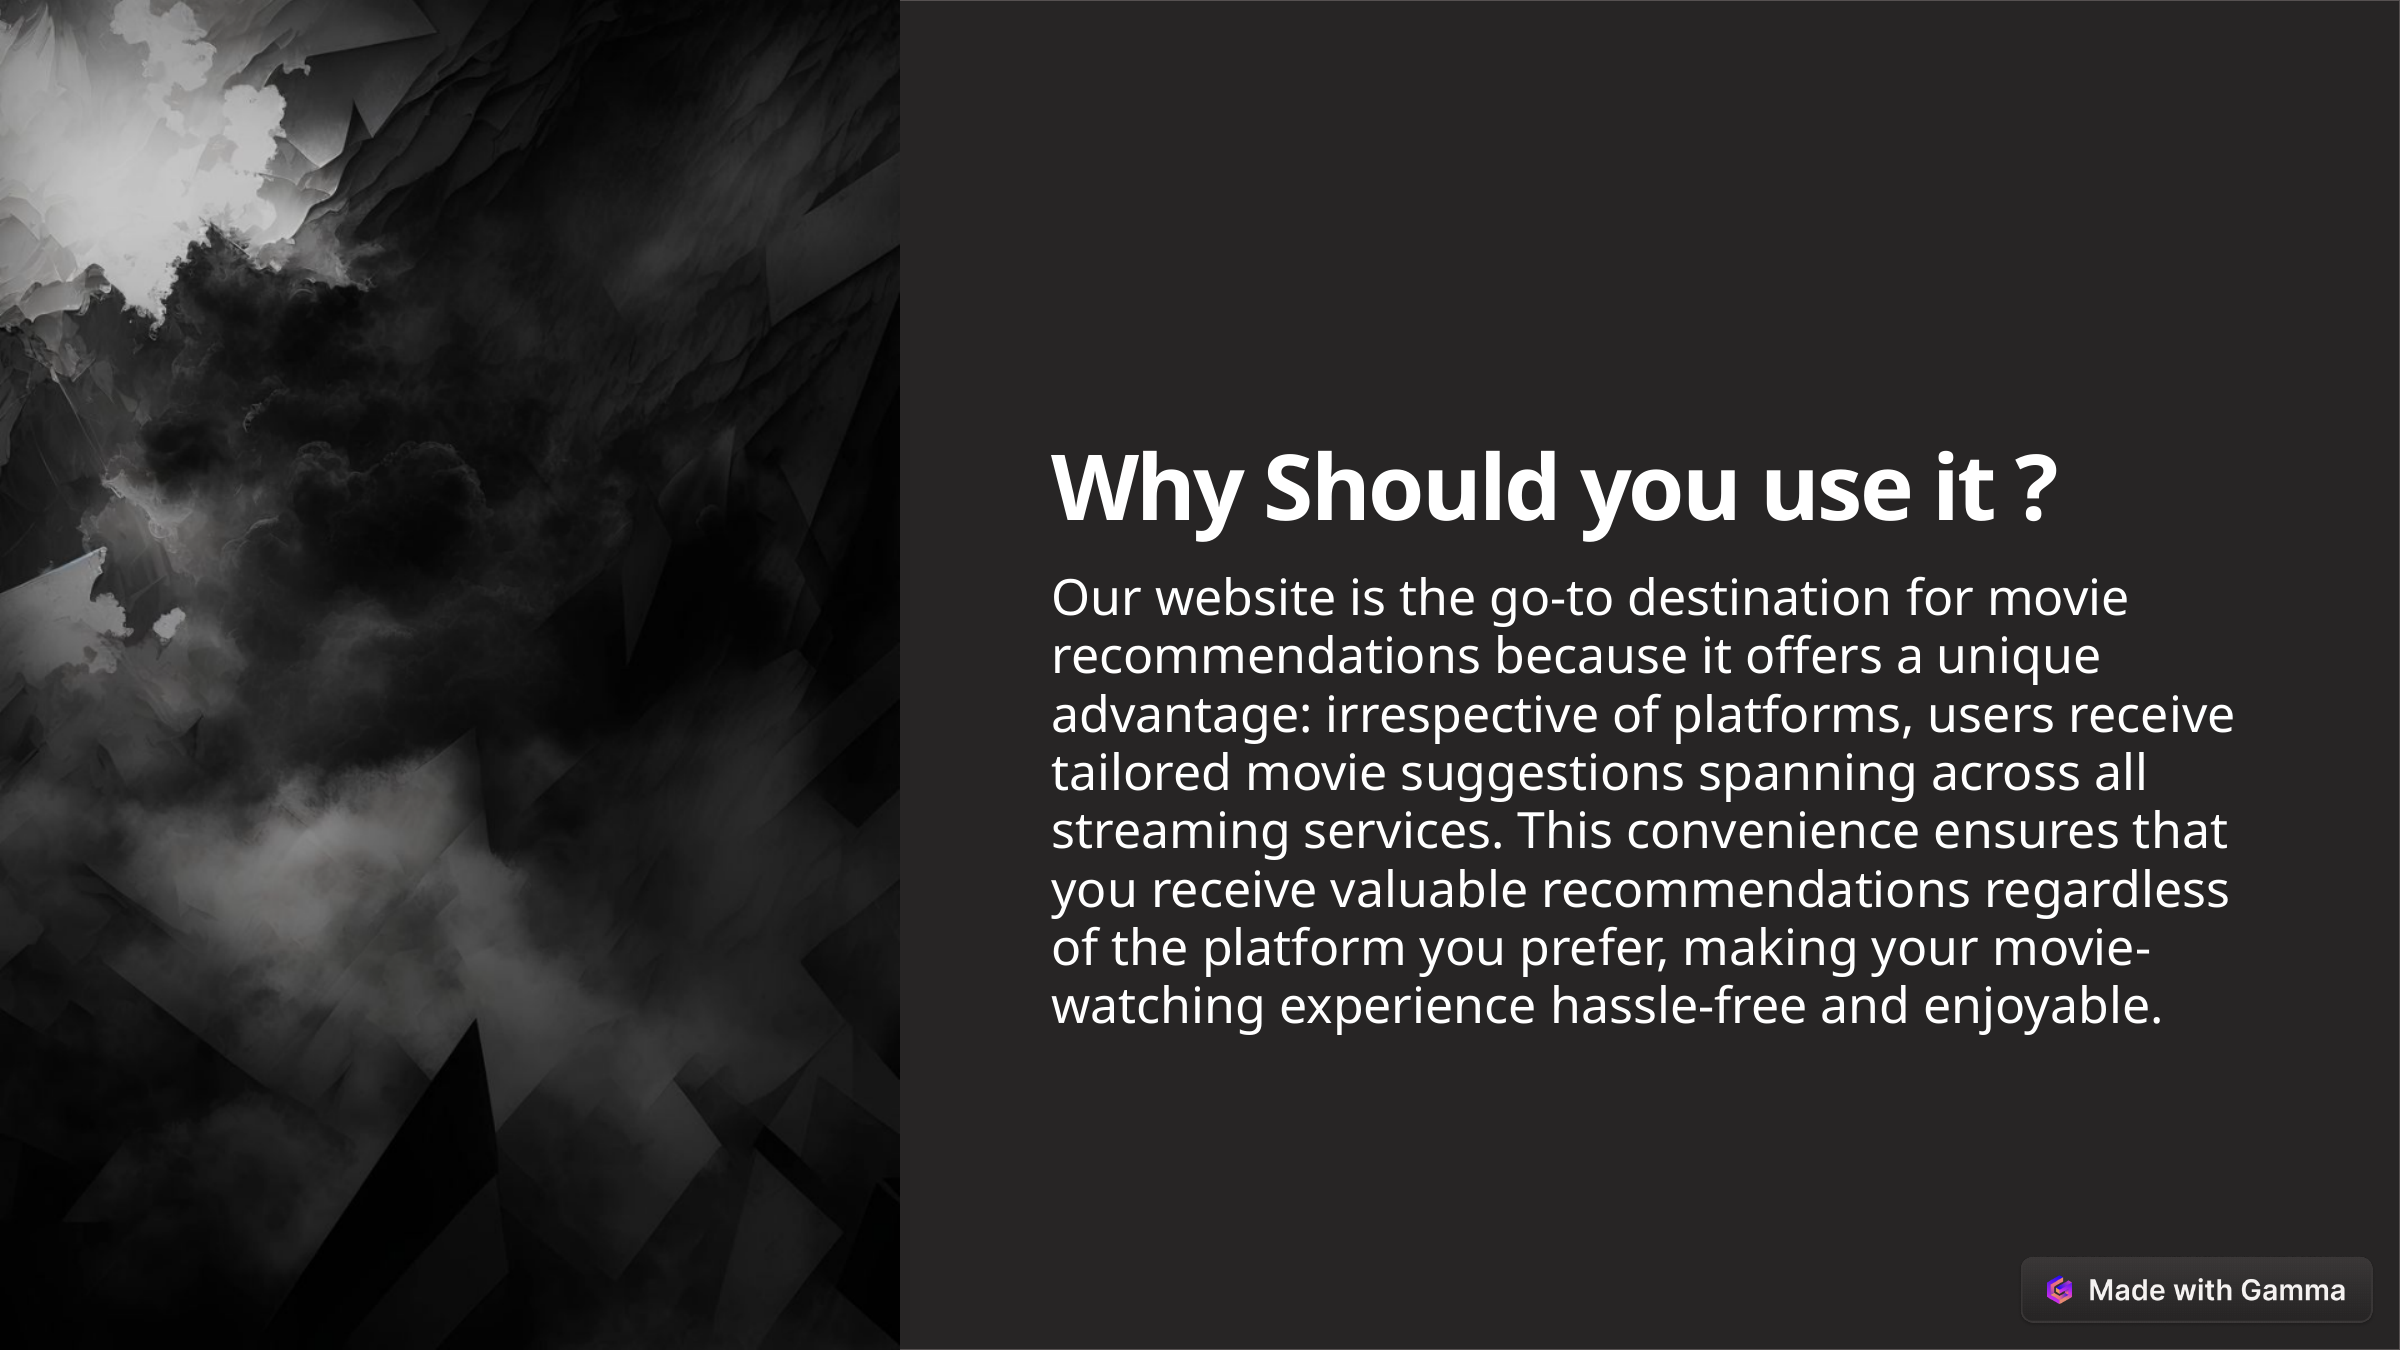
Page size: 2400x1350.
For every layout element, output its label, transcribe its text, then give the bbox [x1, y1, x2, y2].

picture [0, 0, 900, 1350]
text_box Why Should you use it ? [1036, 417, 2264, 560]
text_box Our website is the go-to destination for movie recommendations because it offers a unique advantage: irrespective of platforms, users receive tailored movie suggestions spanning across all streaming services. This convenience ensures that you receive valuable recommendations regardless of the platform you prefer, making your movie-watching experience hassle-free and enjoyable. [1036, 560, 2264, 856]
picture [2008, 1244, 2385, 1335]
text_box [900, 0, 2400, 1350]
